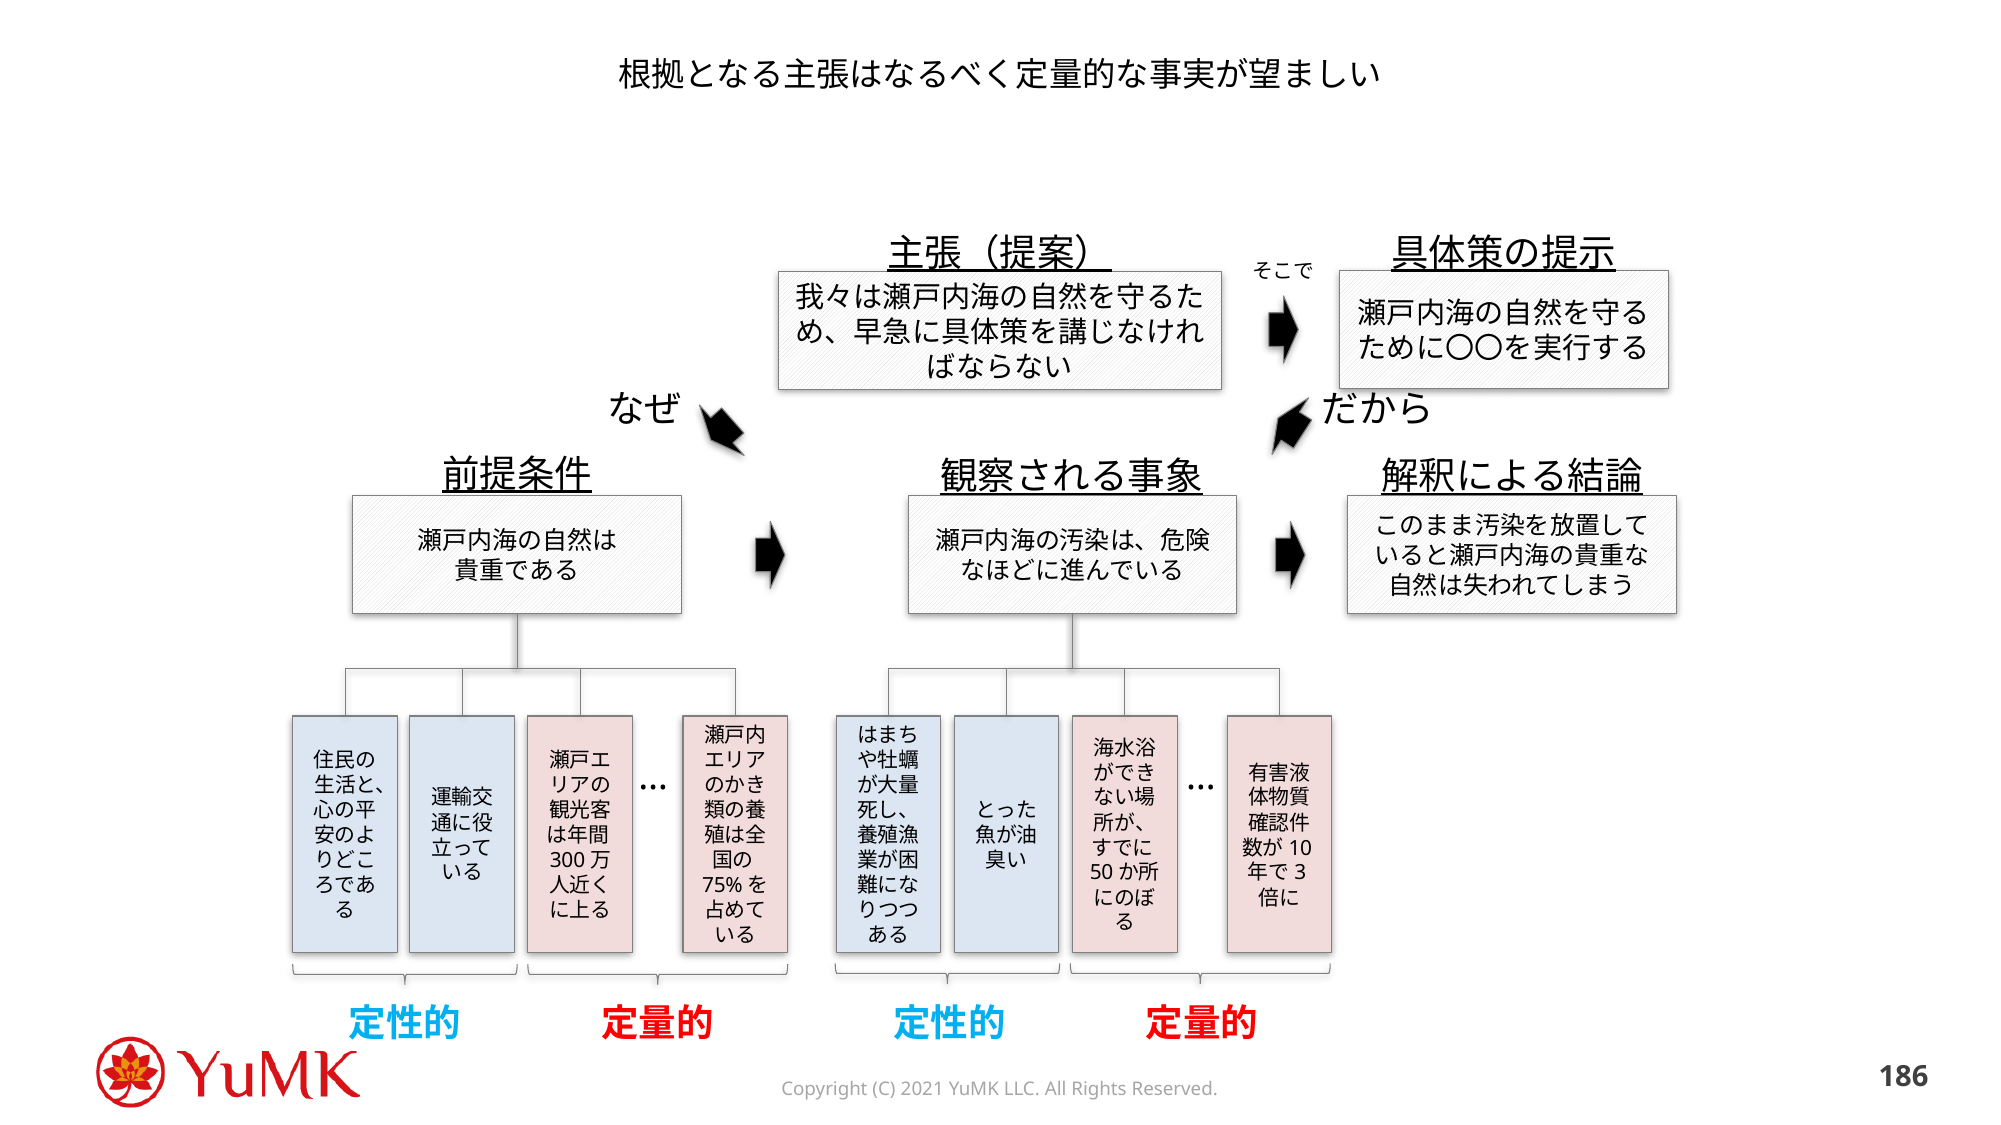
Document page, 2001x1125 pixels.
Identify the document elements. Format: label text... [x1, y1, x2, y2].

text_box [1266, 293, 1301, 366]
text_box 有害液体物質確認件数が10年で3倍に [1225, 714, 1334, 954]
text_box 定性的 [333, 991, 477, 1052]
text_box 住民の生活と、心の平安のよりどころである [291, 714, 400, 954]
text_box 瀬戸内海の自然は 貴重である [351, 494, 683, 616]
text_box [1273, 519, 1308, 591]
text_box 具体策の提示 [1376, 221, 1632, 281]
text_box [833, 963, 1062, 986]
text_box 我々は瀬戸内海の自然を守るため、早急に具体策を講じなければならない [776, 269, 1224, 392]
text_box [988, 631, 1091, 699]
text_box なぜ [592, 378, 698, 438]
text_box [290, 964, 520, 987]
text_box 定性的 [878, 991, 1021, 1052]
text_box [1270, 396, 1307, 457]
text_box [929, 572, 1032, 758]
text_box 主張（提案） [872, 221, 1128, 281]
text_box 定量的 [1131, 991, 1274, 1052]
text_box 海水浴ができない場所が、すでに50か所にのぼる [1070, 714, 1179, 954]
slide_number 185 [1477, 1047, 1944, 1108]
picture [90, 1035, 365, 1108]
text_box 前提条件 [427, 442, 607, 502]
text_box とった魚が油臭い [952, 714, 1061, 954]
text_box [1068, 963, 1333, 986]
text_box 瀬戸内海の自然を守るために〇〇を実行する [1338, 268, 1670, 391]
text_box … [1171, 770, 1231, 805]
text_box … [623, 772, 683, 805]
text_box 観察される事象 [925, 444, 1218, 505]
text_box 瀬戸内海の汚染は、危険なほどに進んでいる [906, 494, 1239, 616]
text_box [575, 555, 678, 775]
text_box 解釈による結論 [1366, 444, 1658, 505]
text_box そこで [1237, 250, 1330, 291]
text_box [497, 633, 569, 697]
text_box [753, 519, 787, 591]
text_box [698, 403, 747, 458]
title 根拠となる主張はなるべく定量的な事実が望ましい [99, 32, 1900, 113]
text_box 瀬戸エリアの観光客は年間300万人近くに上る [526, 714, 635, 954]
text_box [438, 637, 493, 693]
text_box 瀬戸内エリアのかき類の養殖は全国の75%を占めている [681, 714, 790, 954]
text_box このまま汚染を放置していると瀬戸内海の貴重な自然は失われてしまう [1346, 494, 1678, 616]
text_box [1124, 561, 1228, 769]
text_box [525, 964, 790, 987]
text_box 運輸交通に役立っている [408, 714, 517, 954]
text_box 定量的 [586, 991, 729, 1052]
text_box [1047, 638, 1119, 692]
text_box だから [1307, 377, 1450, 438]
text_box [379, 578, 483, 752]
text_box はまちや牡蠣が大量死し、養殖漁業が困難になりつつある [834, 714, 943, 954]
